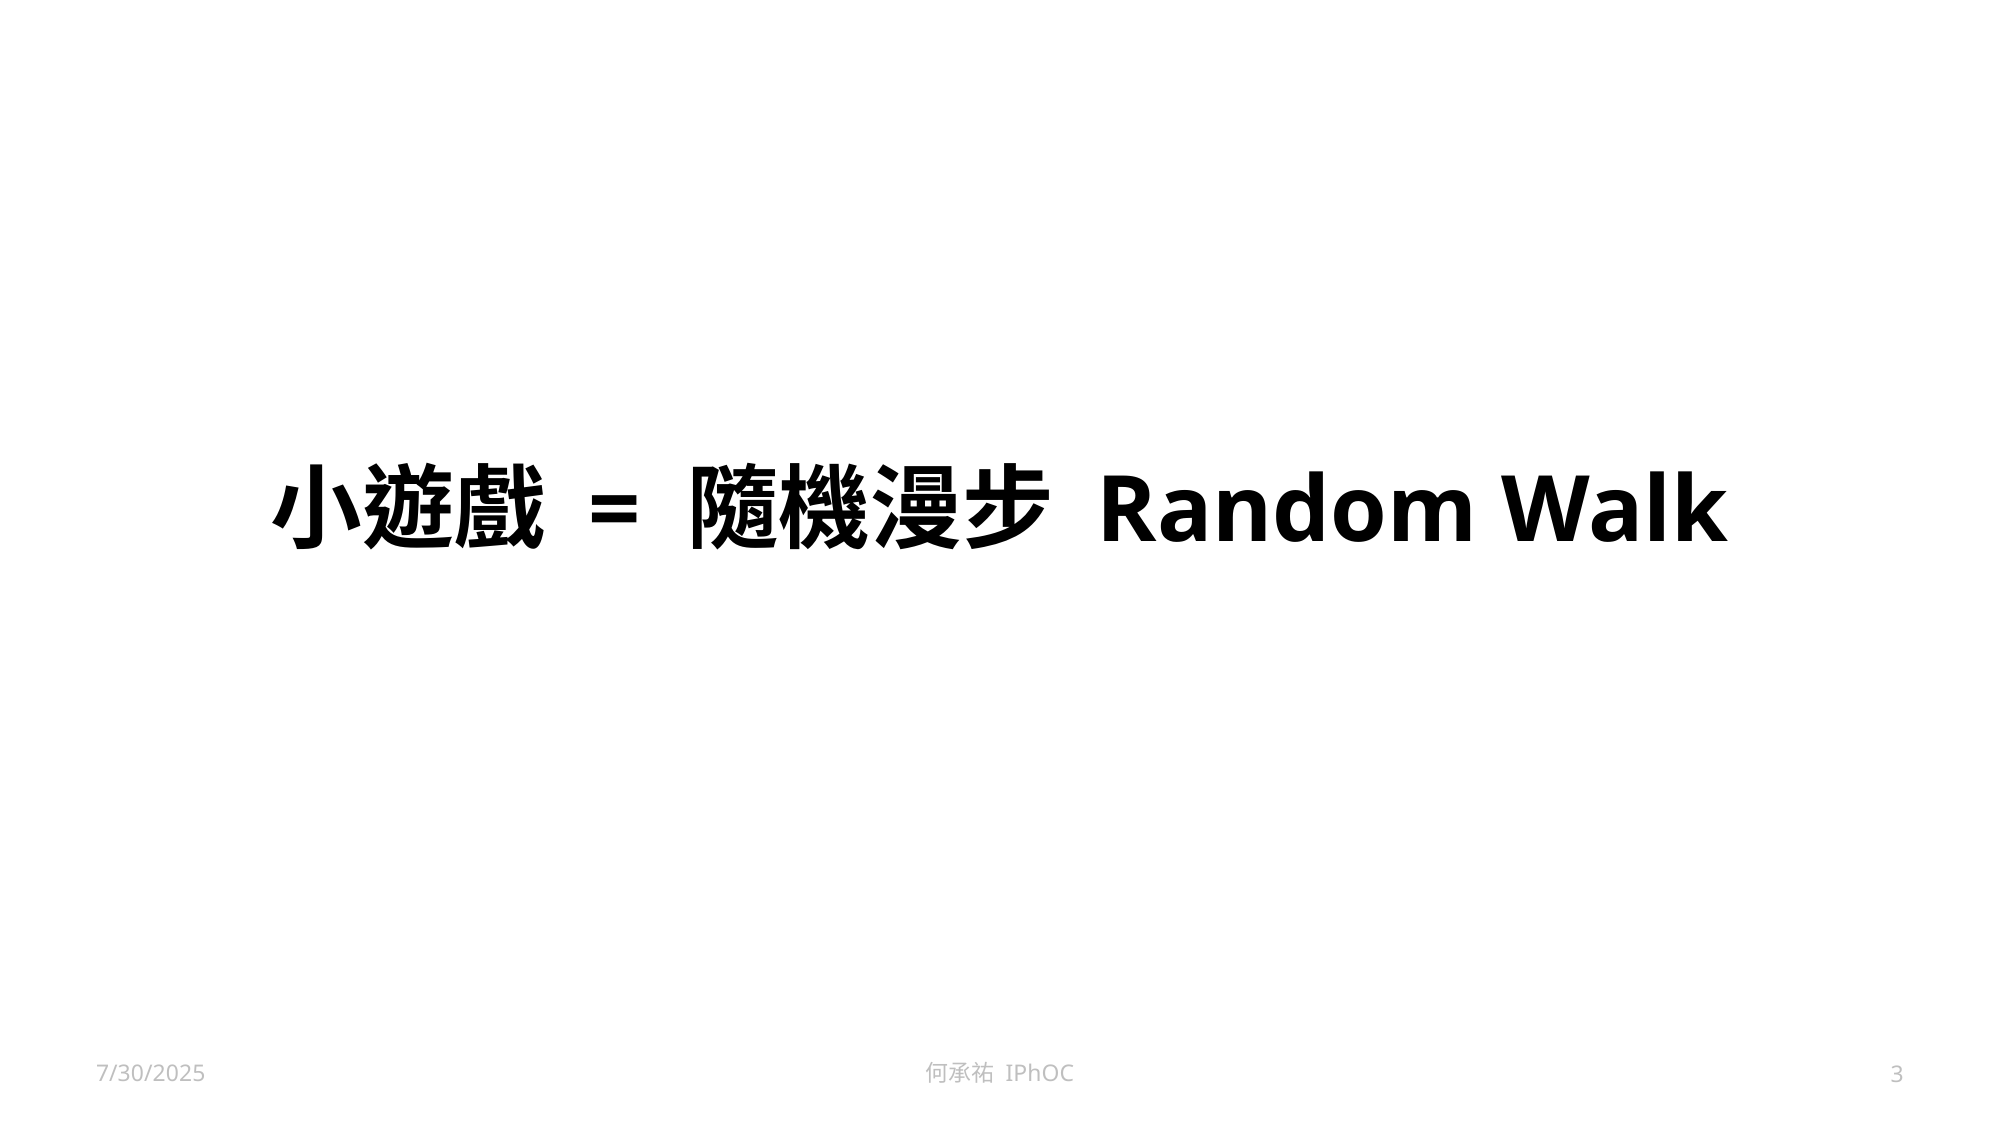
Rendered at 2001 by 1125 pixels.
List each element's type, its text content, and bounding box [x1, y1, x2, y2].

title 小遊戲 = 隨機漫步 Random Walk [137, 421, 1863, 602]
